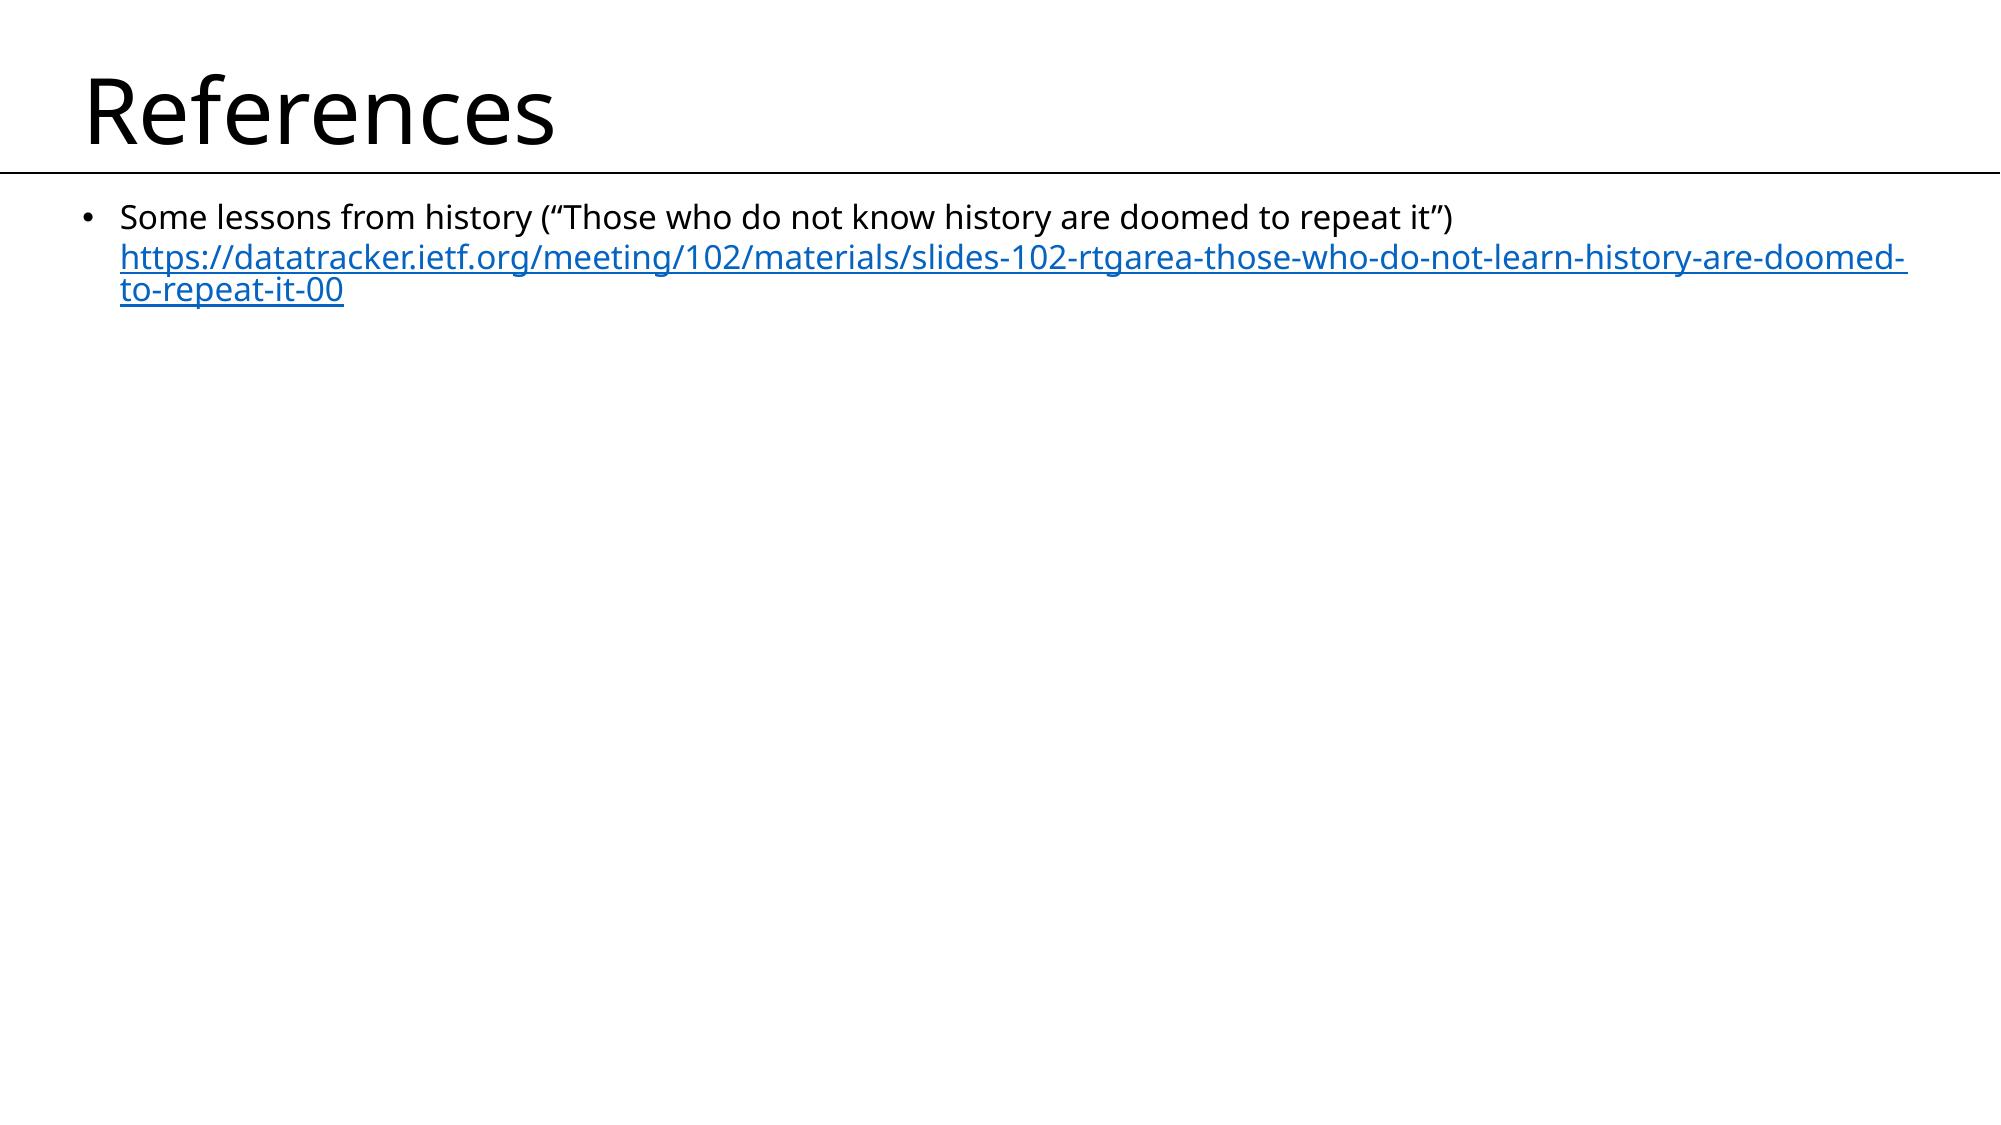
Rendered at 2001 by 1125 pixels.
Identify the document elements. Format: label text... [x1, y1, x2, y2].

list Some lessons from history (“Those who do not know history are doomed to repeat it”) https://datatracker.ietf.org/meeting/102/materials/slides-102-rtgarea-those-who-do-not-learn-history-are-doomed-to-repeat-it-00 [67, 193, 1927, 1023]
title References [67, 54, 1927, 176]
